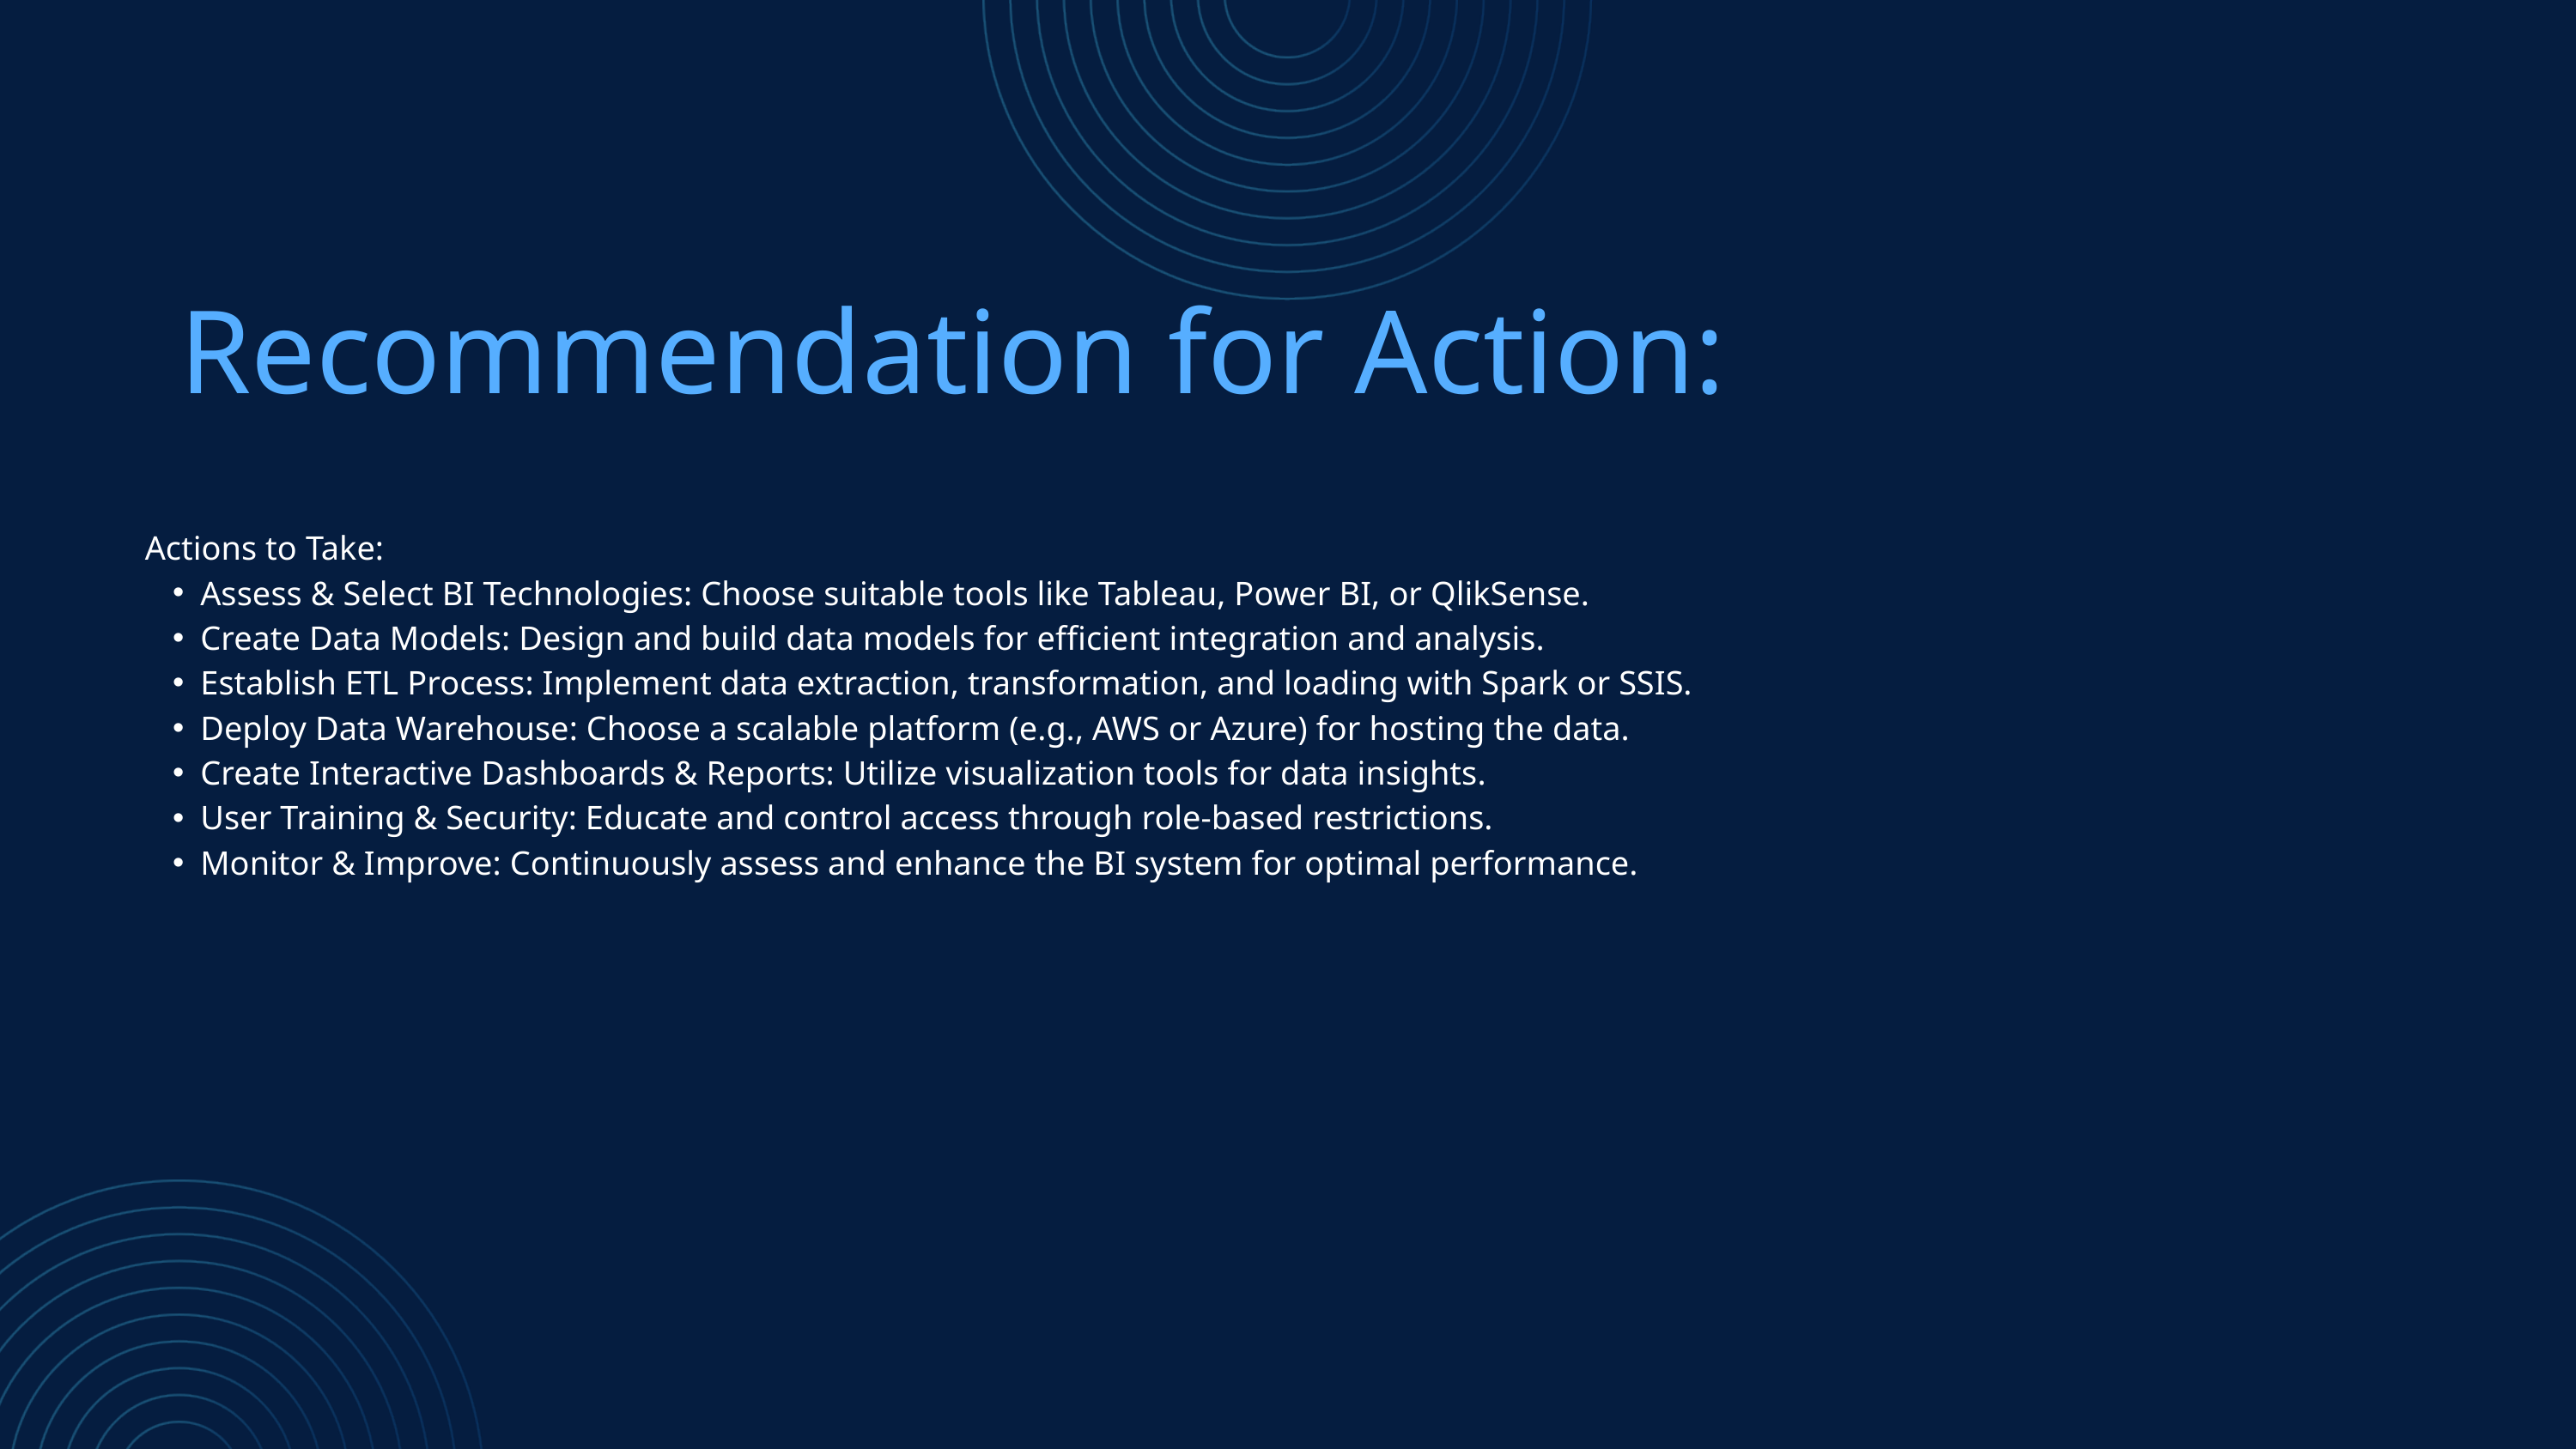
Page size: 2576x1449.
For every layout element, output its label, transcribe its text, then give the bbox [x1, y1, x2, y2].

text_box [982, 0, 1594, 301]
text_box Actions to Take: Assess & Select BI Technologies: Choose suitable tools like Tableau, Power BI, or QlikSense. Create Data Models: Design and build data models for efficient integration and analysis. Establish ETL Process: Implement data extraction, transformation, and loading with Spark or SSIS. Deploy Data Warehouse: Choose a scalable platform (e.g., AWS or Azure) for hosting the data. Create Interactive Dashboards & Reports: Utilize visualization tools for data insights. User Training & Security: Educate and control access through role-based restrictions. Monitor & Improve: Continuously assess and enhance the BI system for optimal performance. [144, 521, 2494, 972]
text_box [0, 1179, 486, 1449]
text_box Recommendation for Action: [179, 278, 2432, 416]
